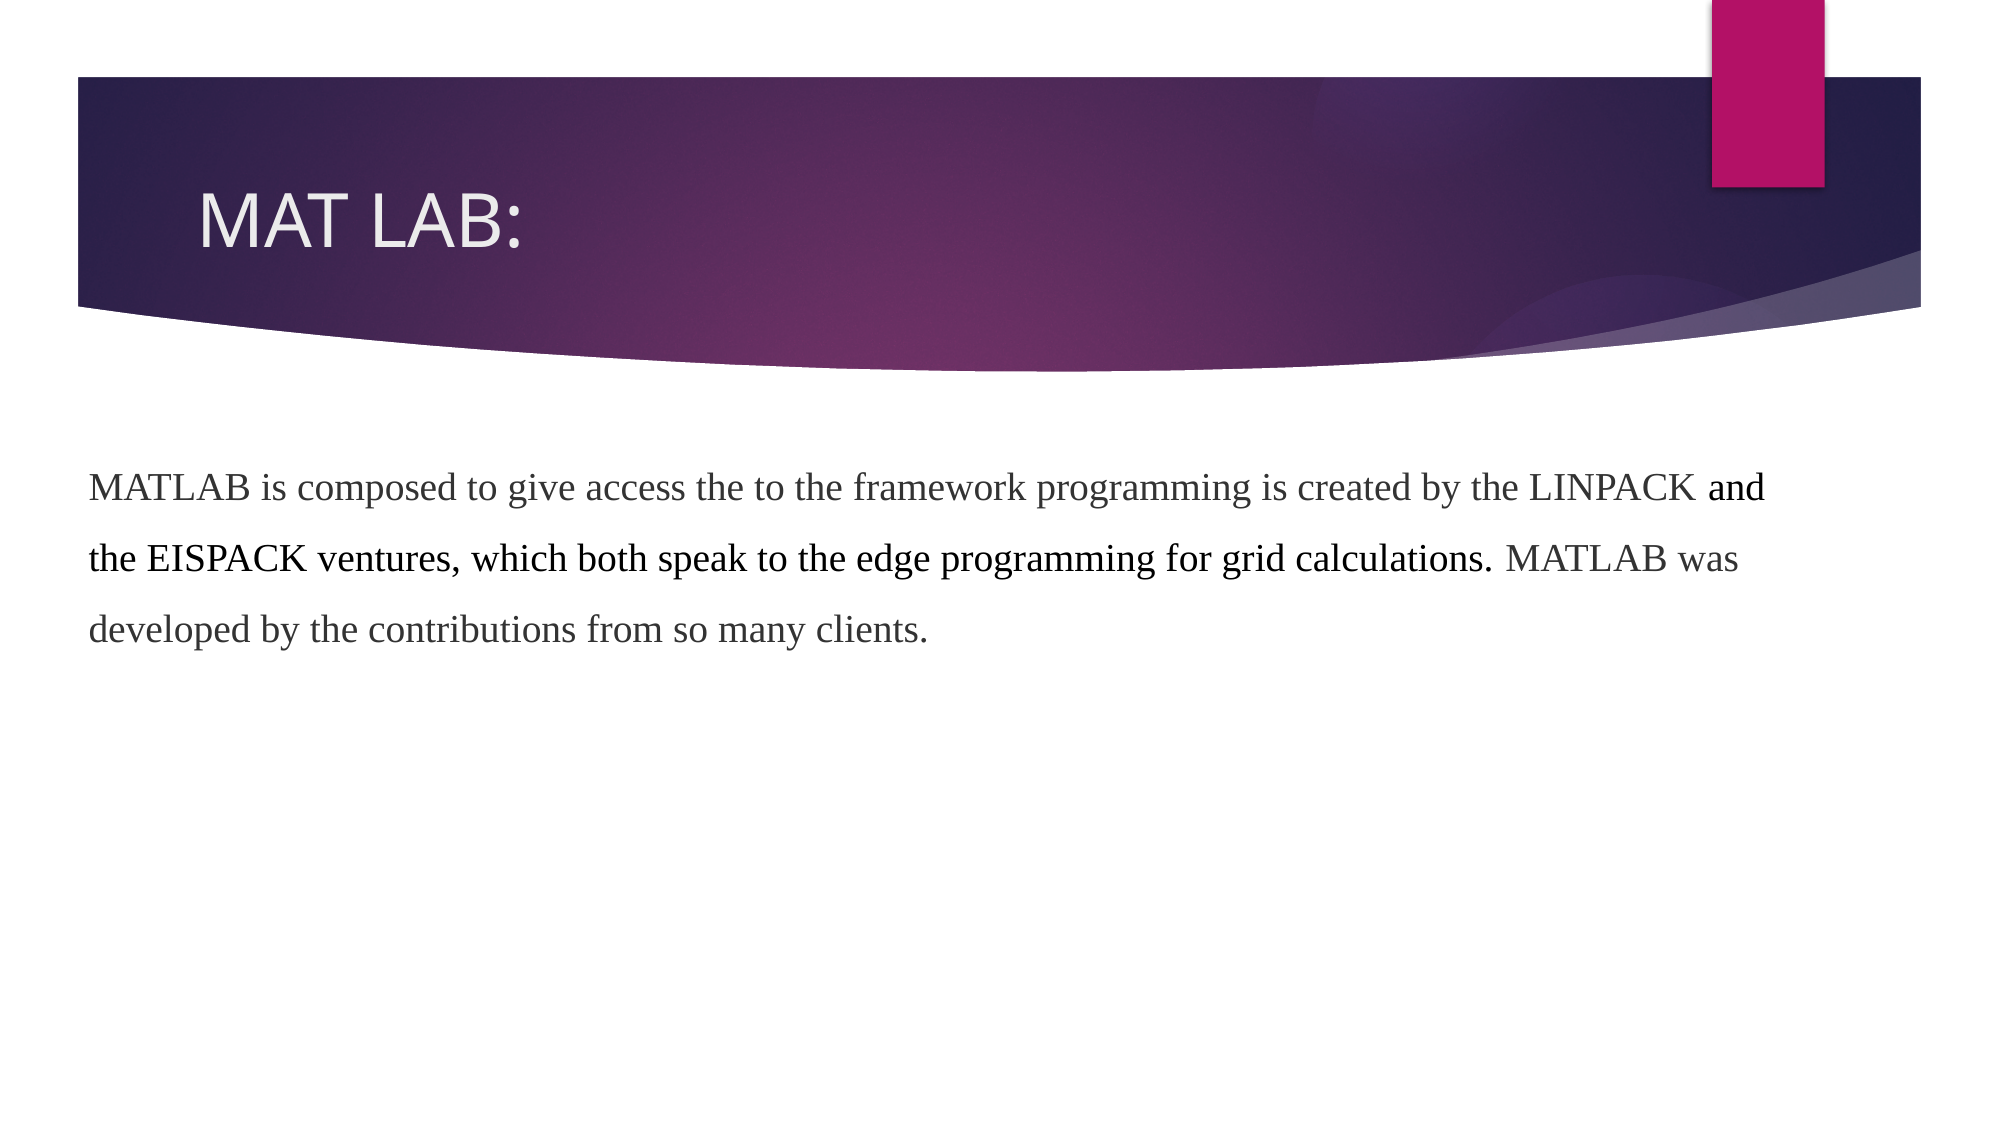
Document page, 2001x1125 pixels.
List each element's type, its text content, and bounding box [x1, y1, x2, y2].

text_box MATLAB is composed to give access the to the framework programming is created by the LINPACK and the EISPACK ventures, which both speak to the edge programming for grid calculations. MATLAB was developed by the contributions from so many clients. [81, 429, 1792, 659]
title MAT LAB: [188, 159, 1628, 277]
picture [79, 78, 1920, 371]
